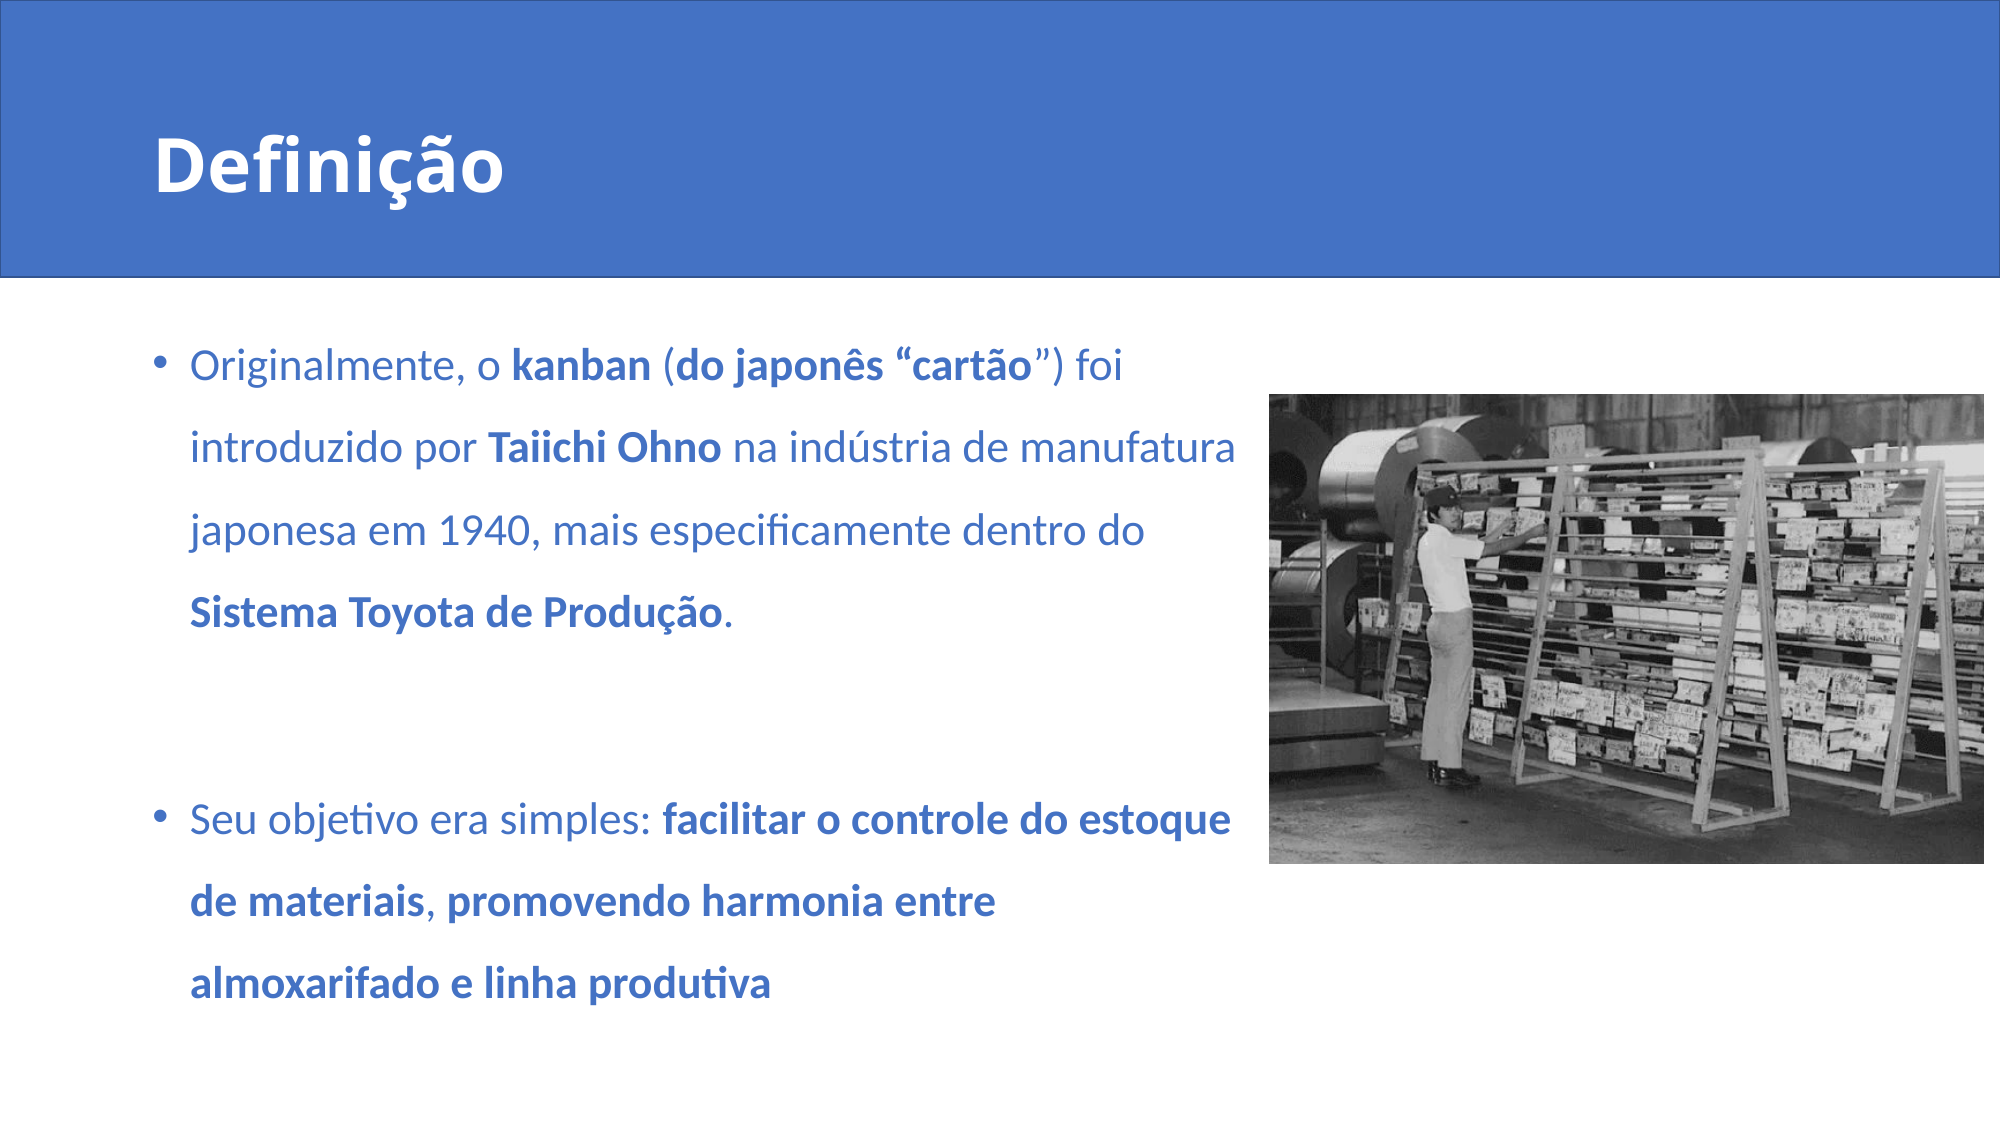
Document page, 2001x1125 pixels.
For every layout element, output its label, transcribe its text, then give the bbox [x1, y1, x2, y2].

title Definição [137, 59, 1863, 278]
picture [1269, 393, 1984, 864]
text_box [0, 0, 2000, 278]
list Originalmente, o kanban (do japonês “cartão”) foi introduzido por Taiichi Ohno na indústria de manufatura japonesa em 1940, mais especificamente dentro do Sistema Toyota de Produção. Seu objetivo era simples: facilitar o controle do estoque de materiais, promovendo harmonia entre almoxarifado e linha produtiva [137, 299, 1270, 1014]
